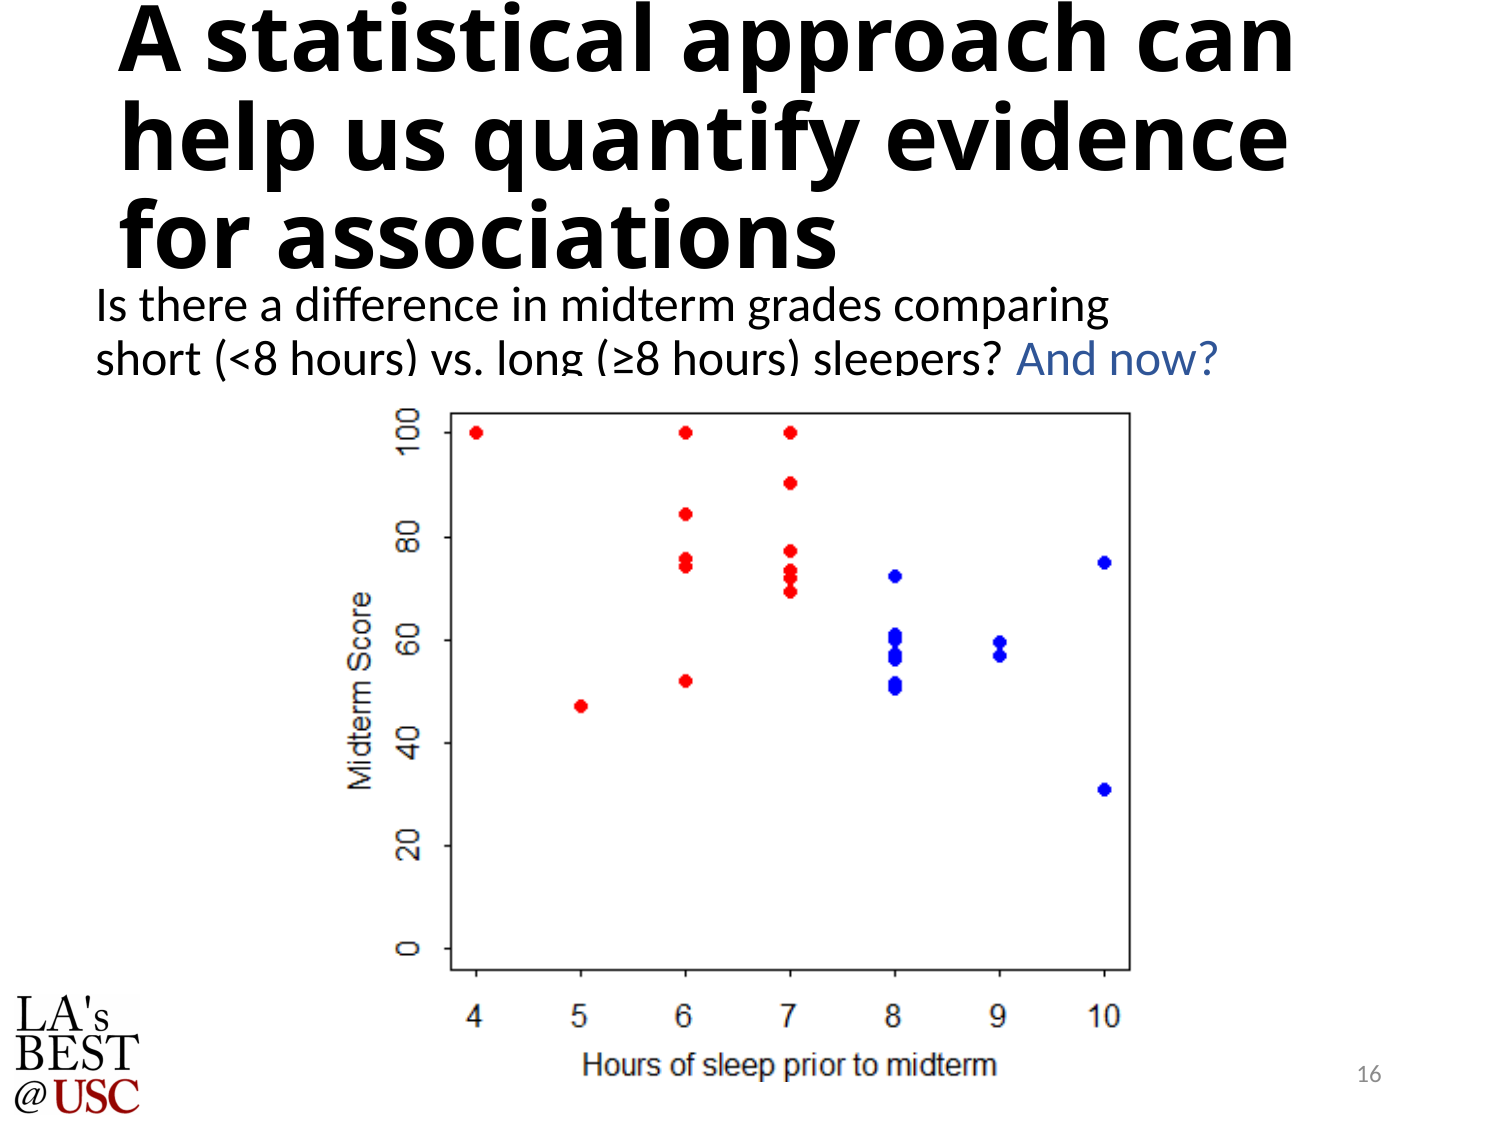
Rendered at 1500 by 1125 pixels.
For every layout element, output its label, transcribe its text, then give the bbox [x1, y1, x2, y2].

picture [14, 994, 140, 1115]
slide_number 16 [1059, 1042, 1397, 1103]
list Is there a difference in midterm grades comparing short (<8 hours) vs. long (≥8 hours) sleepers? And now? [80, 271, 1424, 985]
title A statistical approach can help us quantify evidence for associations [103, 31, 1397, 249]
picture [340, 376, 1168, 1082]
